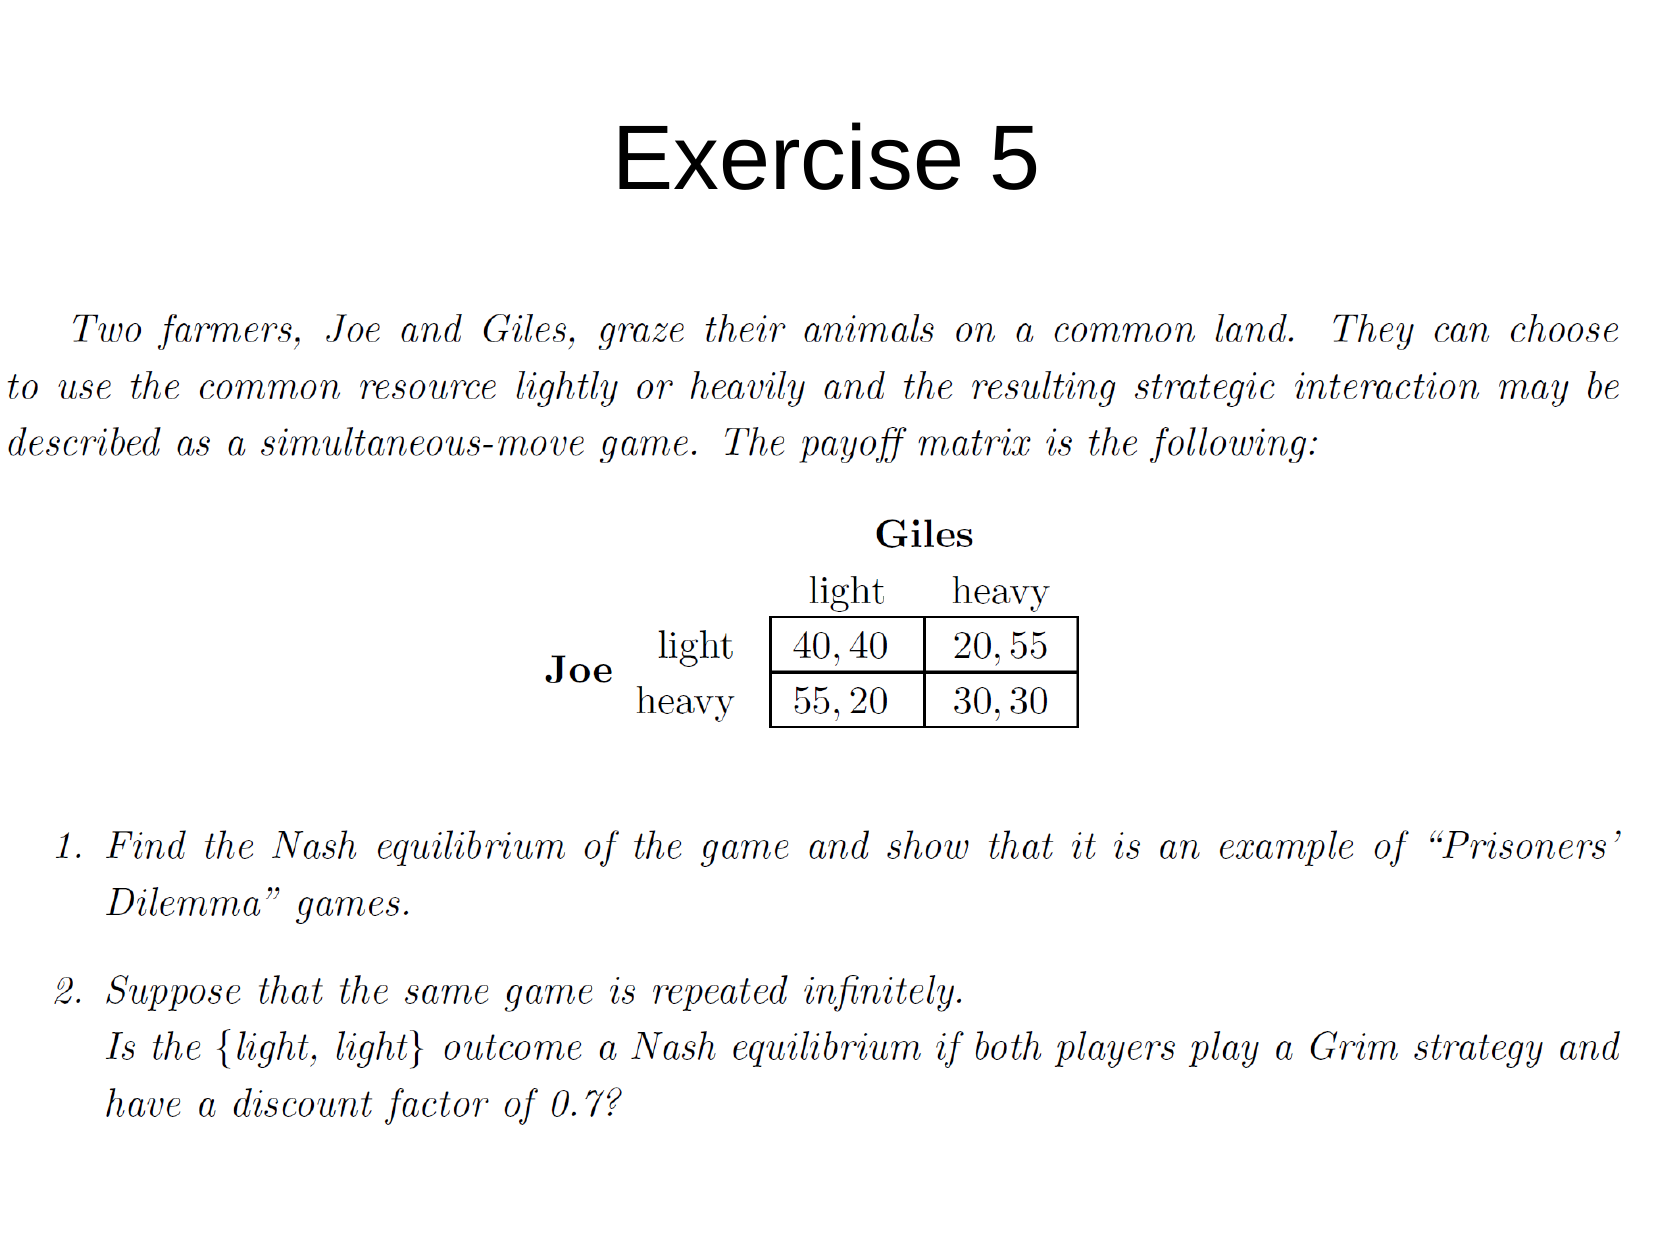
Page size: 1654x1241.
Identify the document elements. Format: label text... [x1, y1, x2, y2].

picture [3, 296, 1654, 1133]
text_box Exercise 5 [82, 49, 1571, 257]
